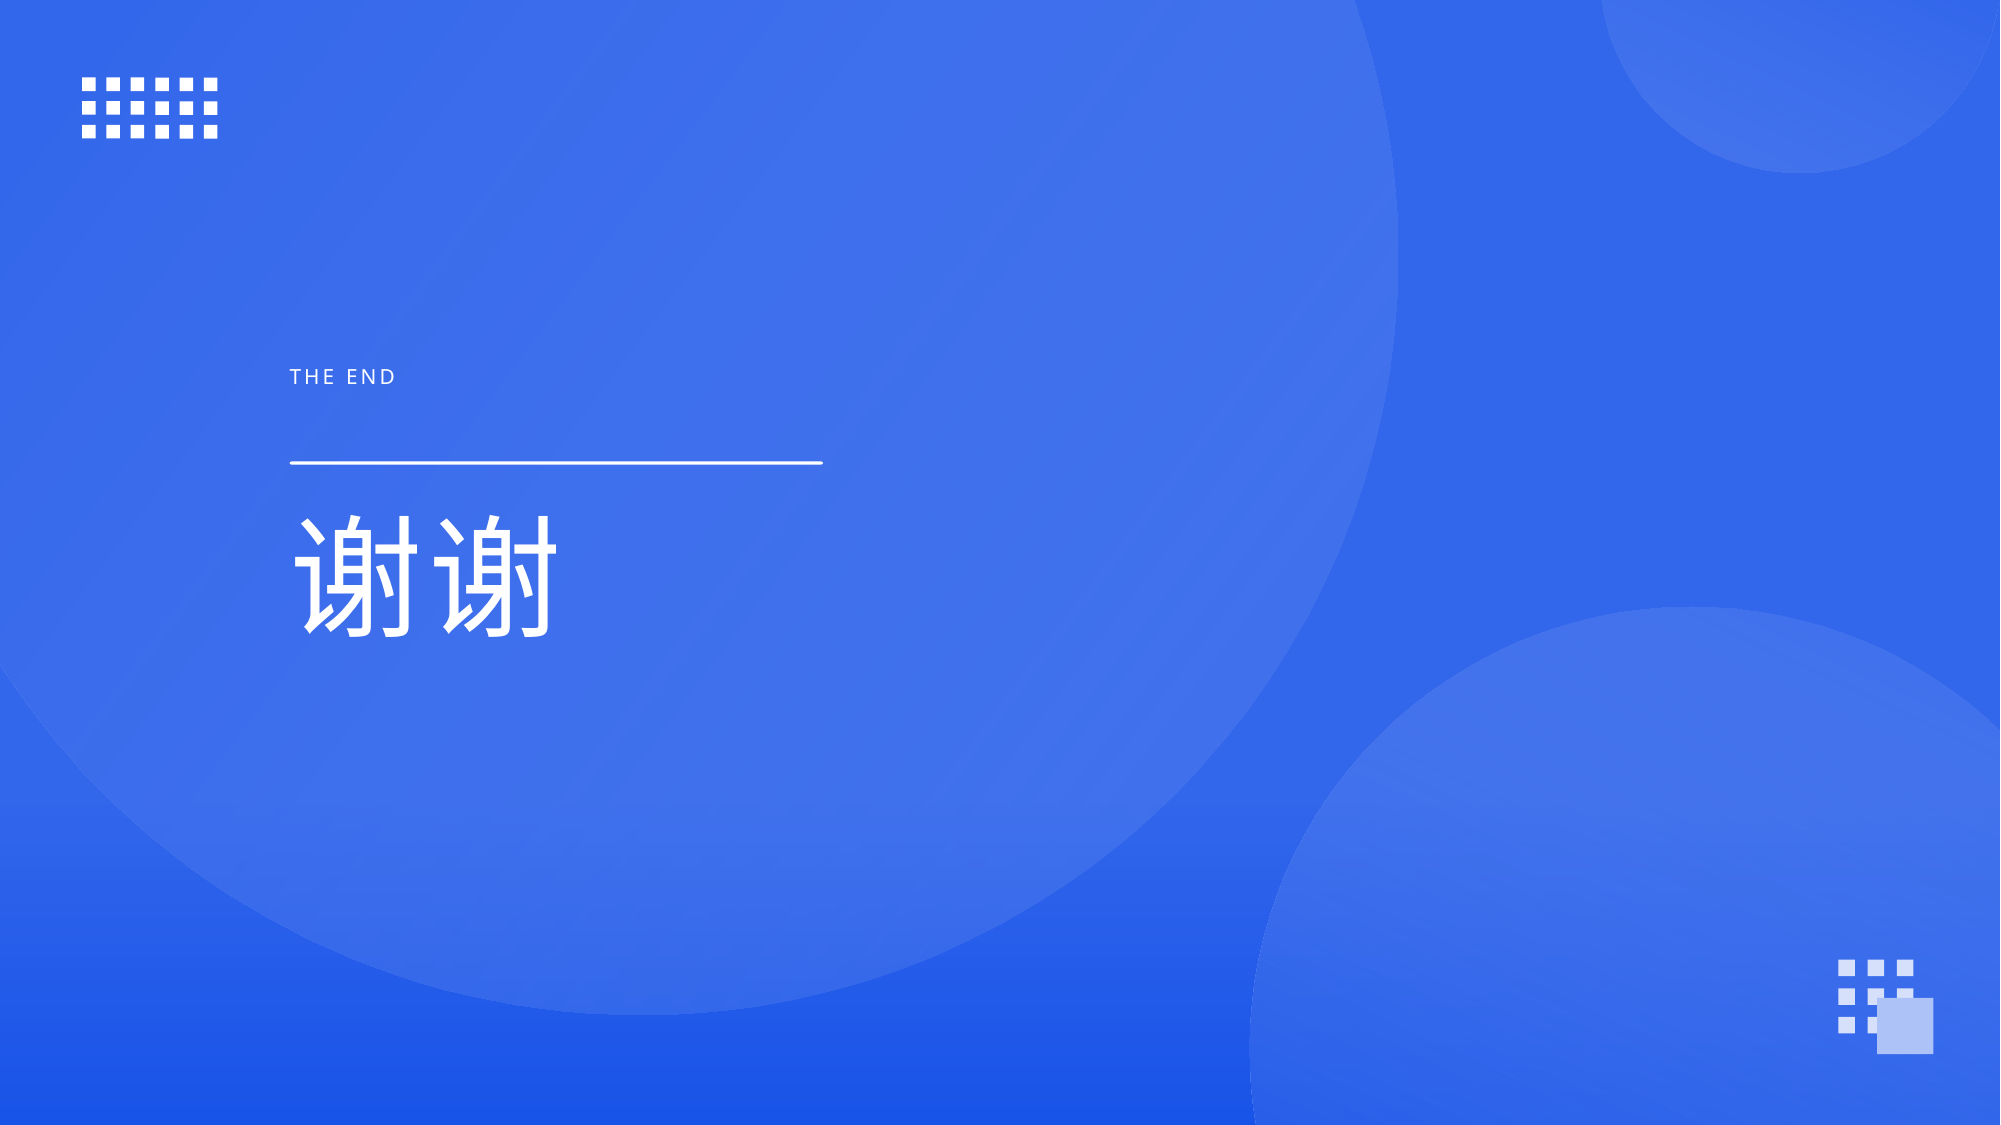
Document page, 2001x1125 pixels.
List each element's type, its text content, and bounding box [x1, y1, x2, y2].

subtitle THE END [289, 357, 903, 443]
title 谢谢 [289, 487, 1353, 750]
